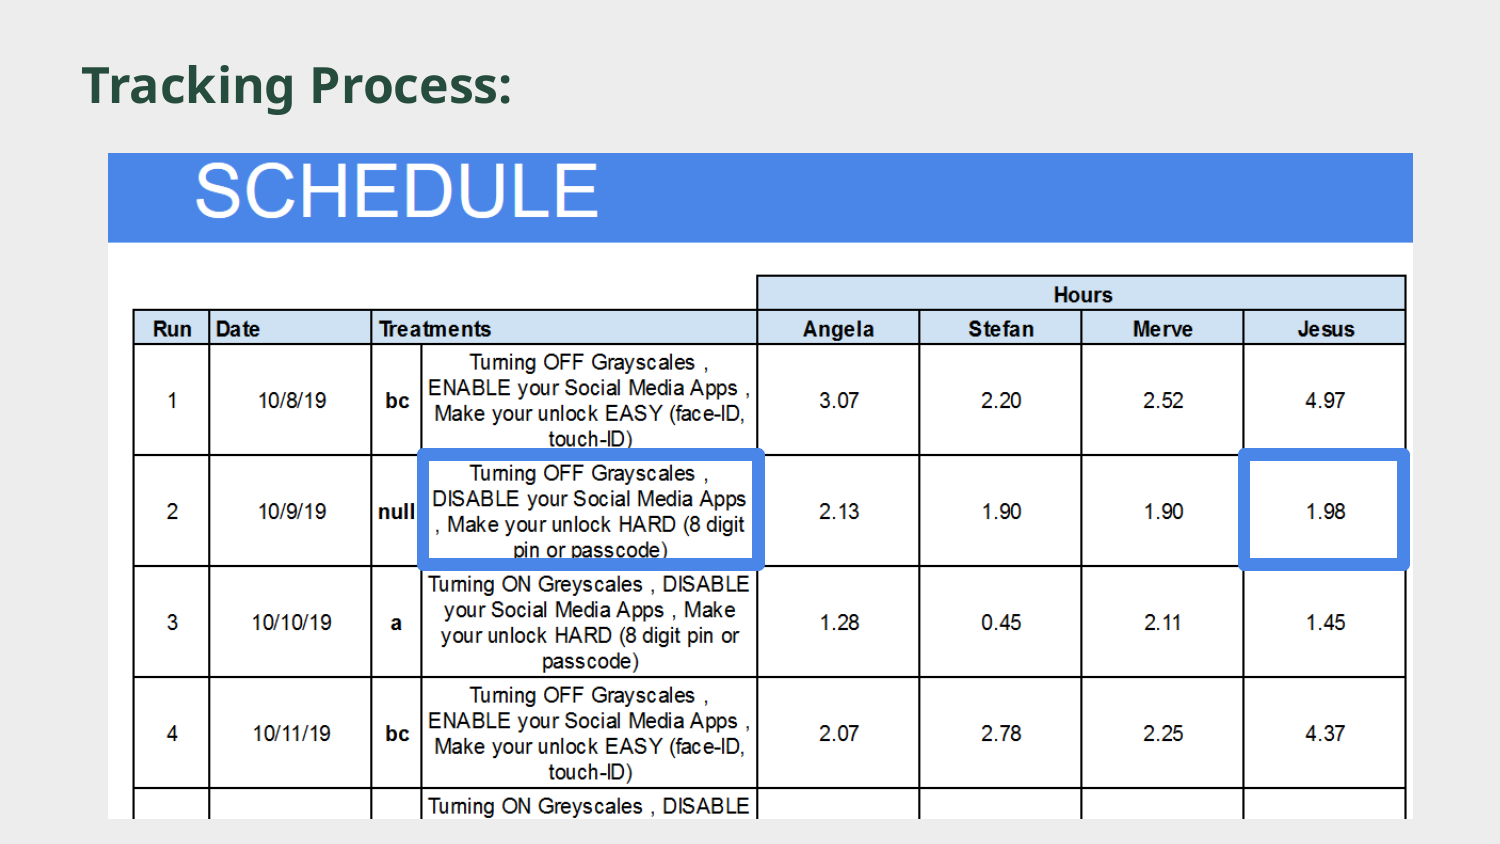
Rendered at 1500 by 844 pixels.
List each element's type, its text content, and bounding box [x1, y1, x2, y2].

text_box Tracking Process: [81, 35, 1387, 107]
picture [108, 153, 1414, 819]
